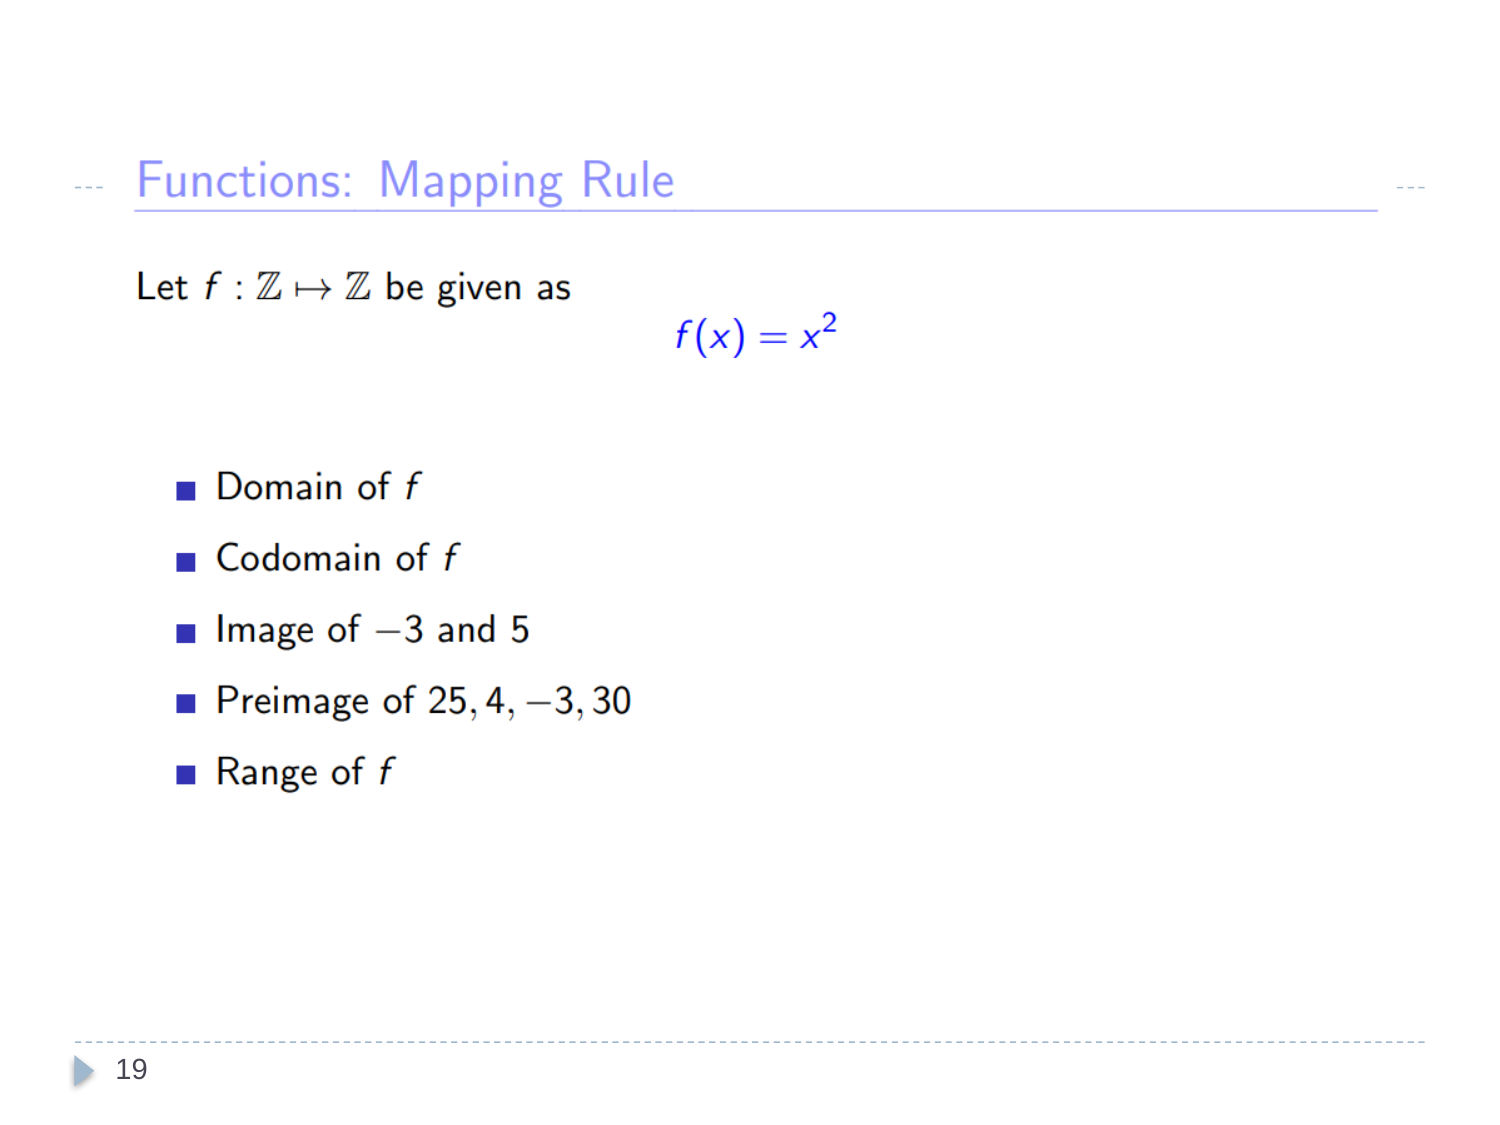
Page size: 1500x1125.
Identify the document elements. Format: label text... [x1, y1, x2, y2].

picture [104, 122, 1396, 1003]
slide_number 19 [100, 1042, 426, 1103]
